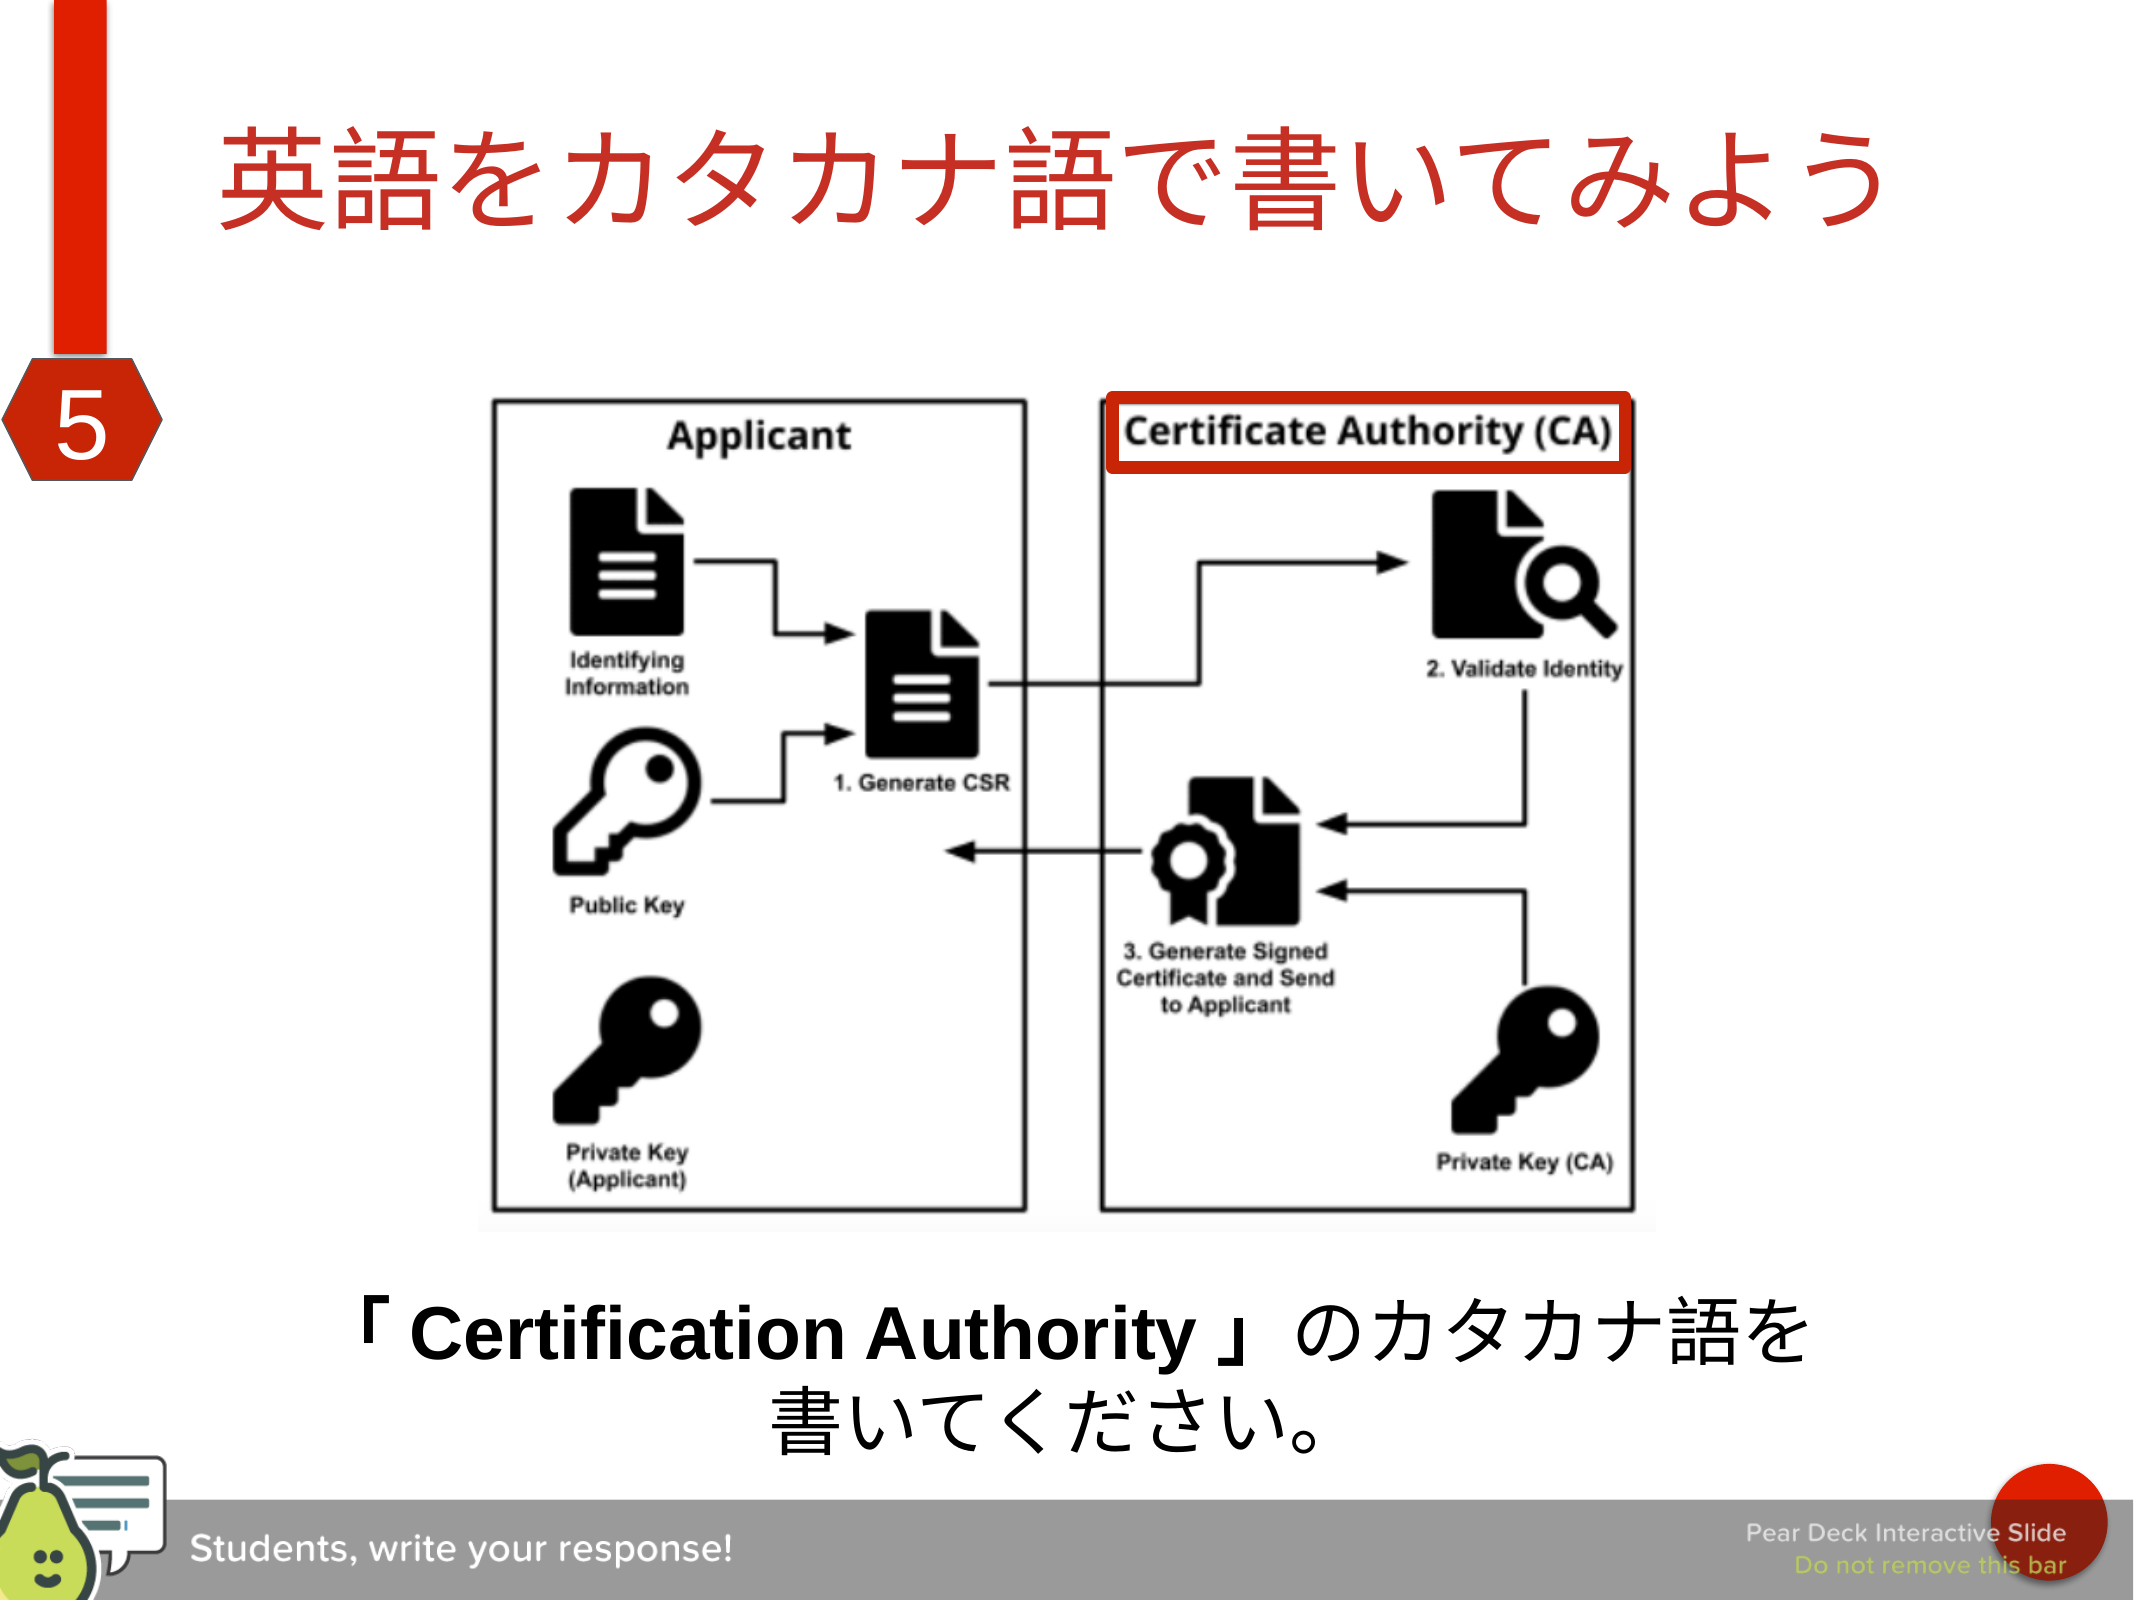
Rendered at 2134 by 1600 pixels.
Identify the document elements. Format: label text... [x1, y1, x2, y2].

text_box 5 [2, 358, 163, 481]
title 英語をカタカナ語で書いてみよう [208, 11, 1927, 343]
text_box 「Certification Authority」のカタカナ語を 書いてください。 [122, 1269, 2011, 1432]
picture [477, 380, 1656, 1232]
picture [0, 1433, 2134, 1600]
